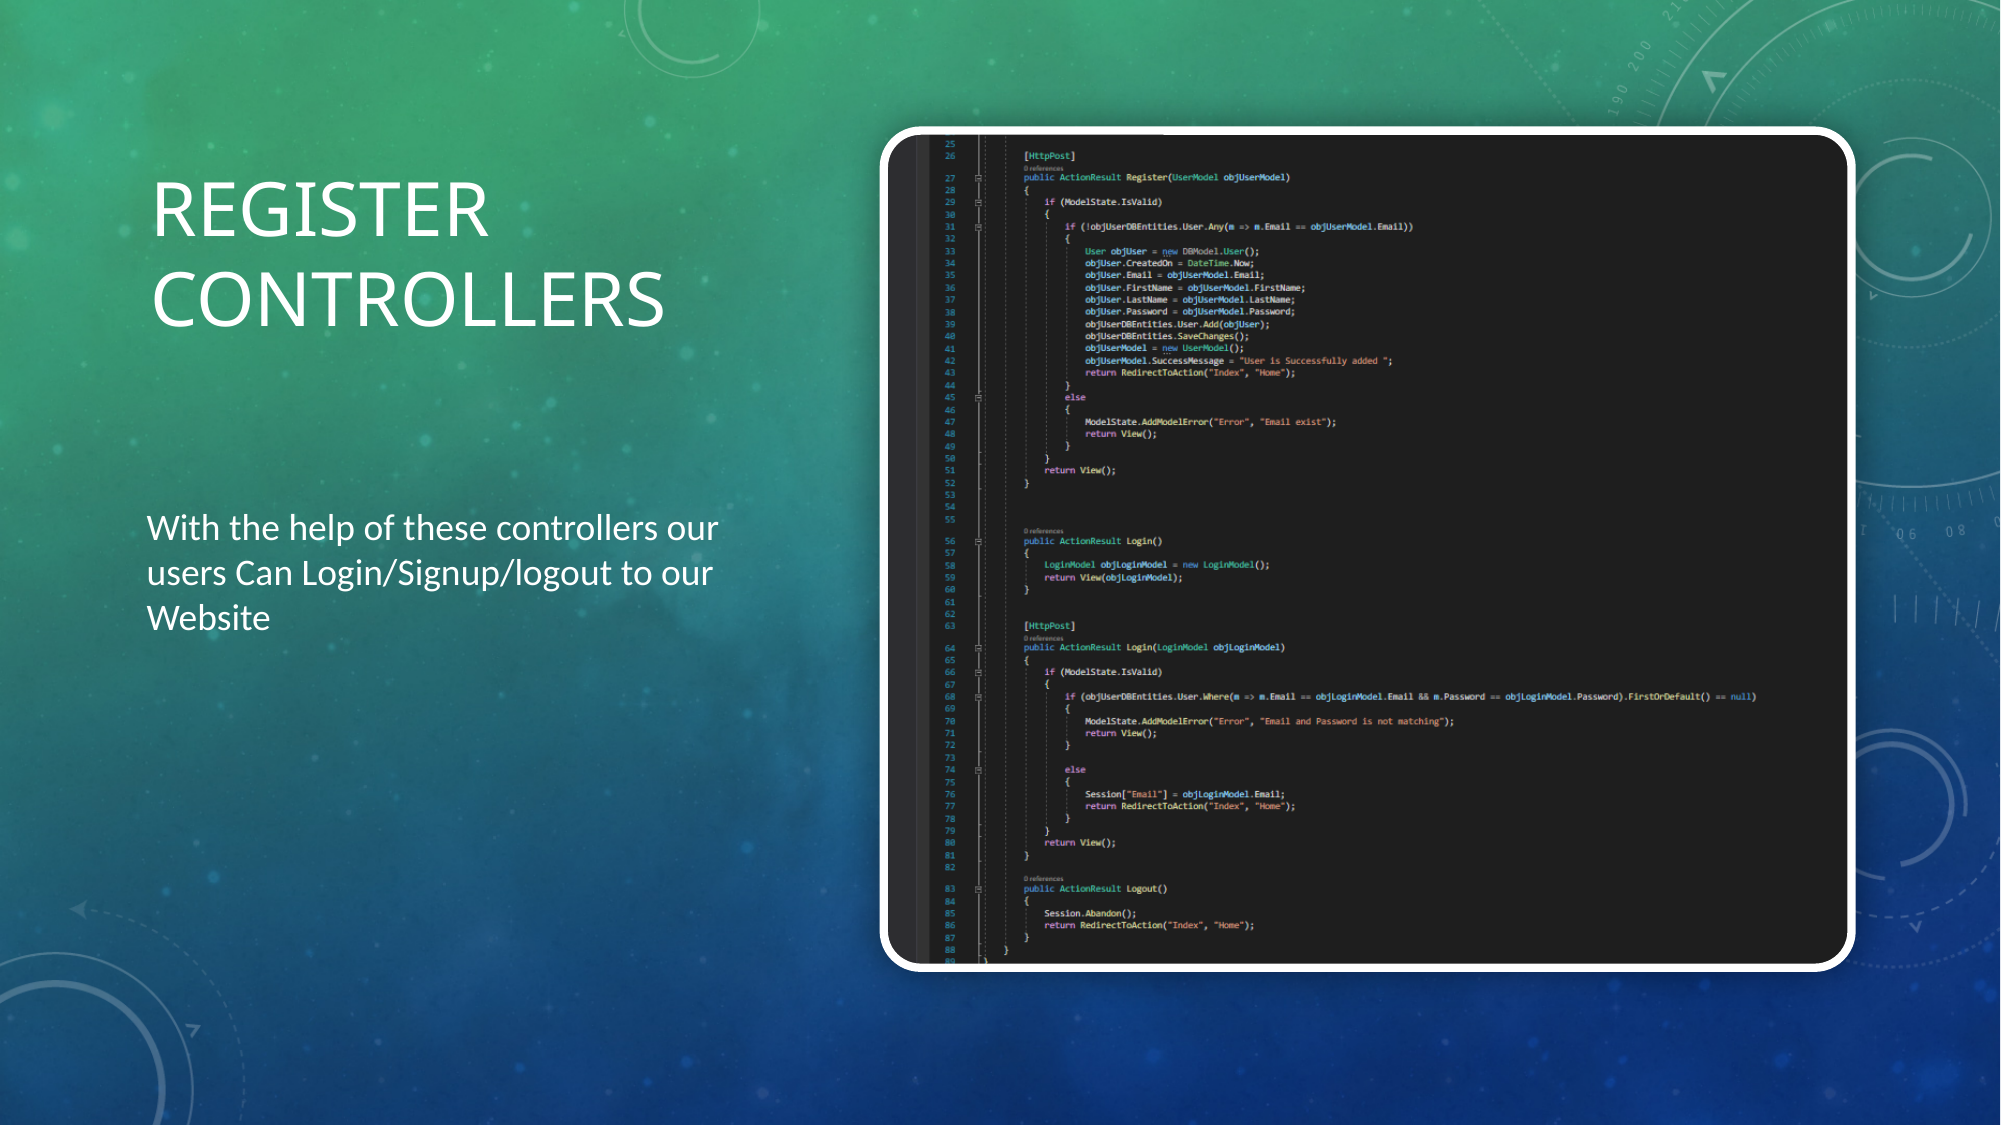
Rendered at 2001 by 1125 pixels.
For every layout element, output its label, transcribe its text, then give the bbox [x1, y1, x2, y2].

title Register controllers [135, 132, 789, 370]
list With the help of these controllers our users Can Login/Signup/logout to our Website [131, 370, 789, 968]
picture [0, 0, 2001, 1125]
